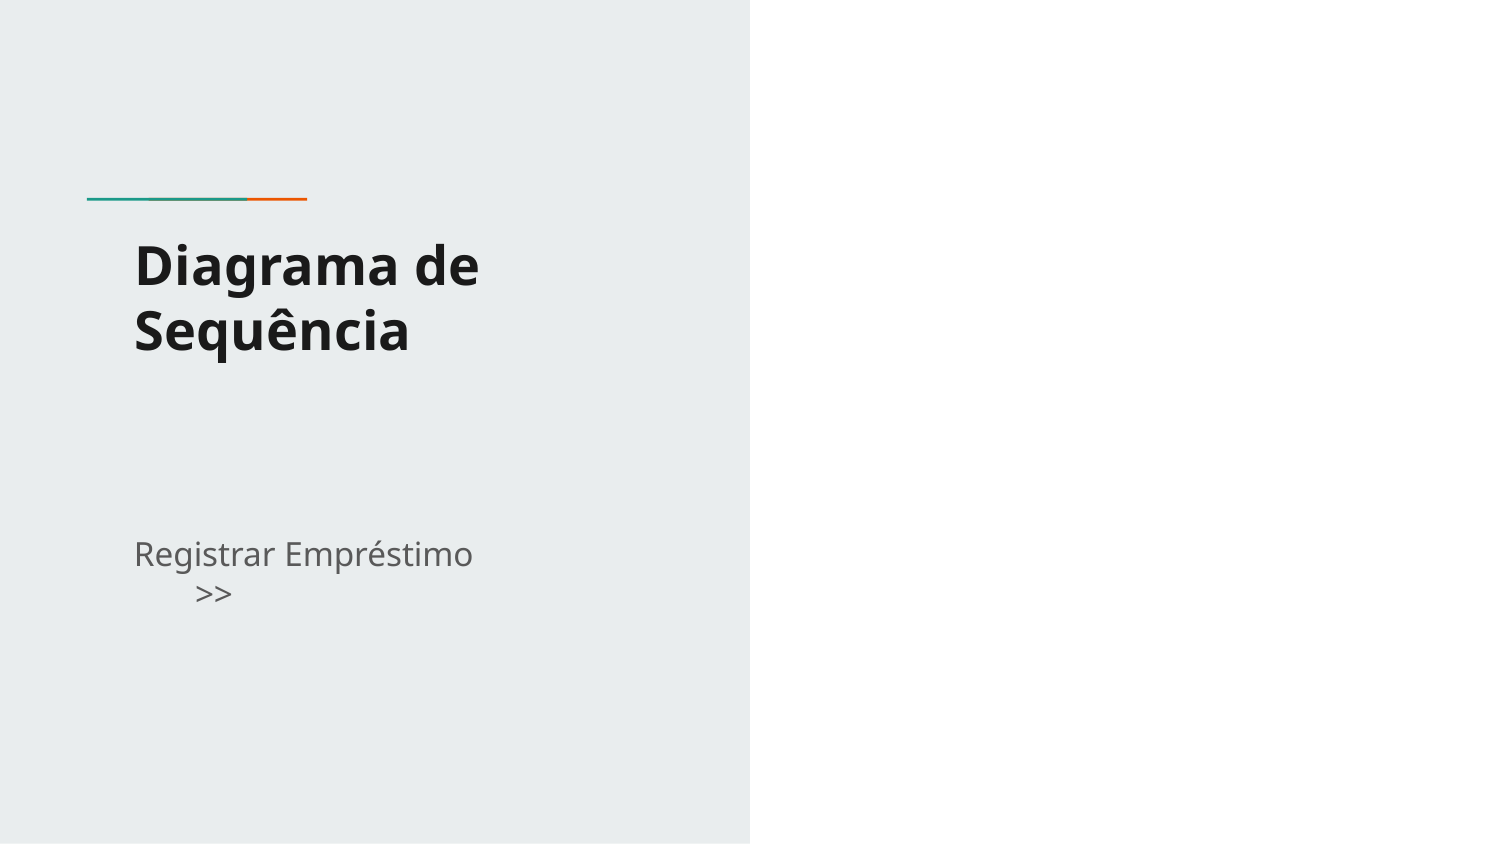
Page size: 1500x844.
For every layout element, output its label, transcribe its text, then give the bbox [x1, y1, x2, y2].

subtitle Registrar Empréstimo >> [118, 518, 661, 644]
title Diagrama de Sequência [119, 216, 662, 494]
